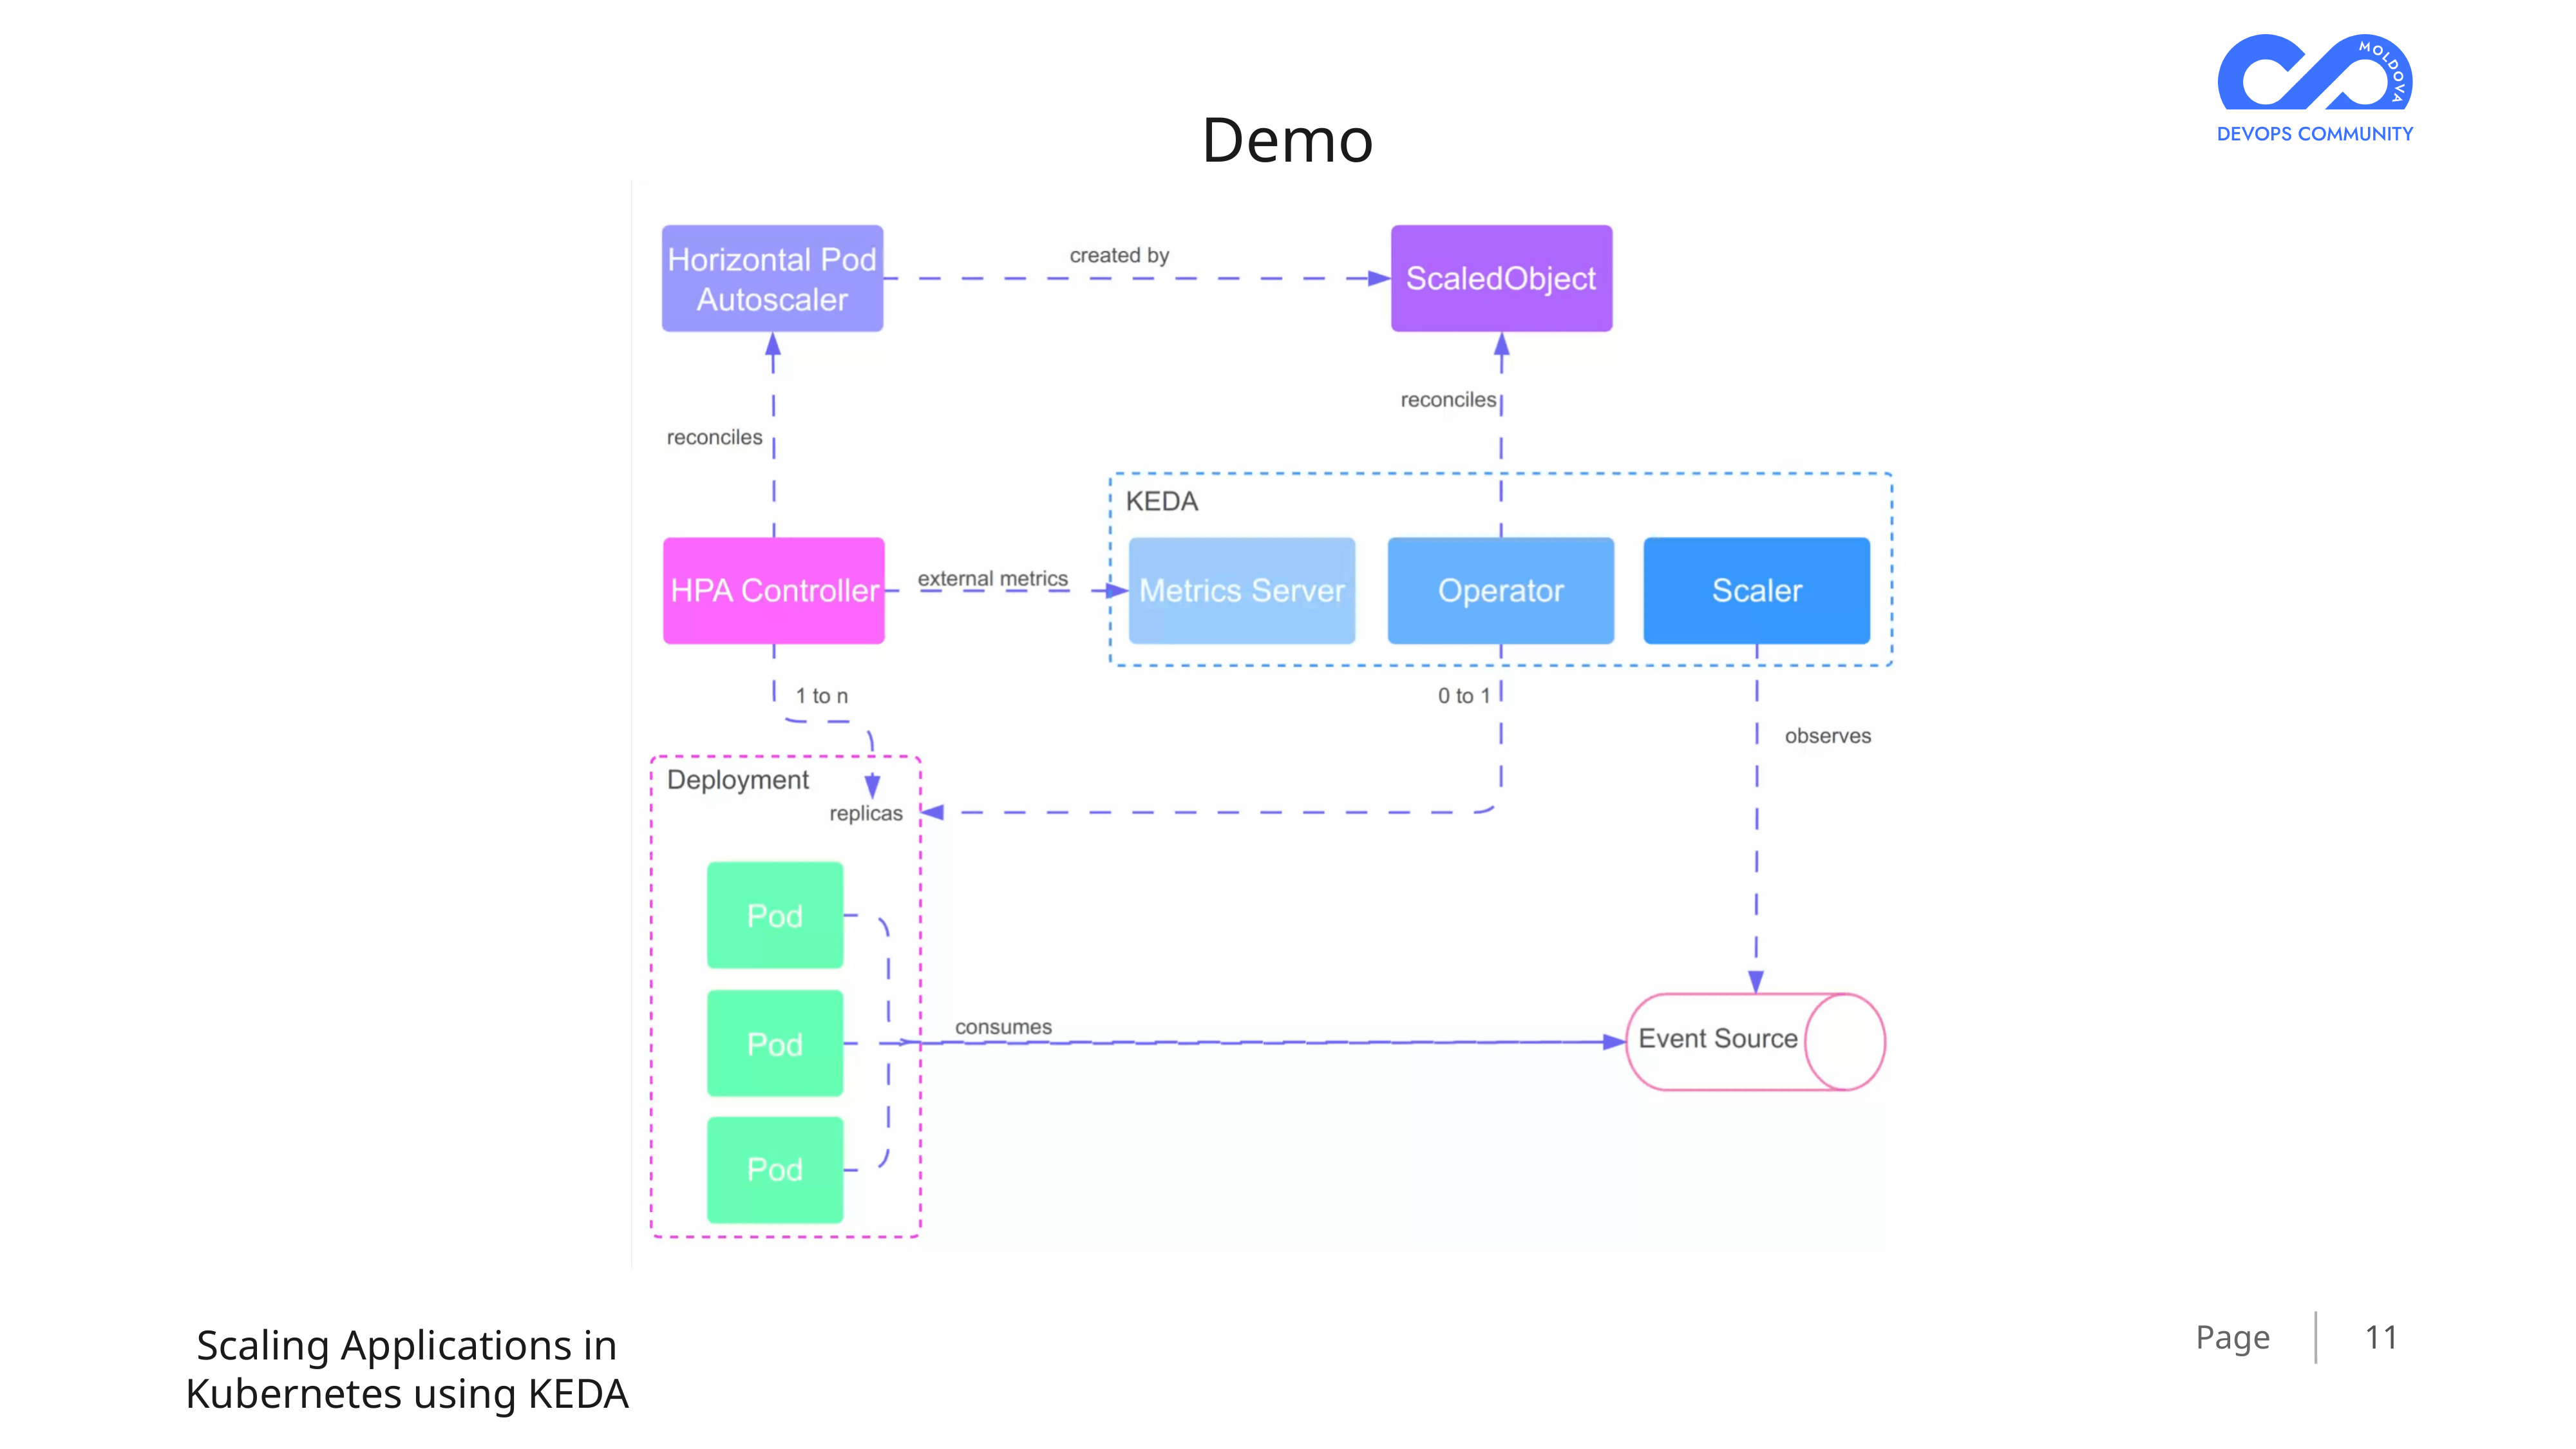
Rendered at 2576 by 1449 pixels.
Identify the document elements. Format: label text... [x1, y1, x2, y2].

picture [2218, 34, 2414, 141]
text_box Demo [852, 94, 1723, 180]
picture [631, 180, 1945, 1269]
slide_number 11 [2330, 1311, 2435, 1365]
